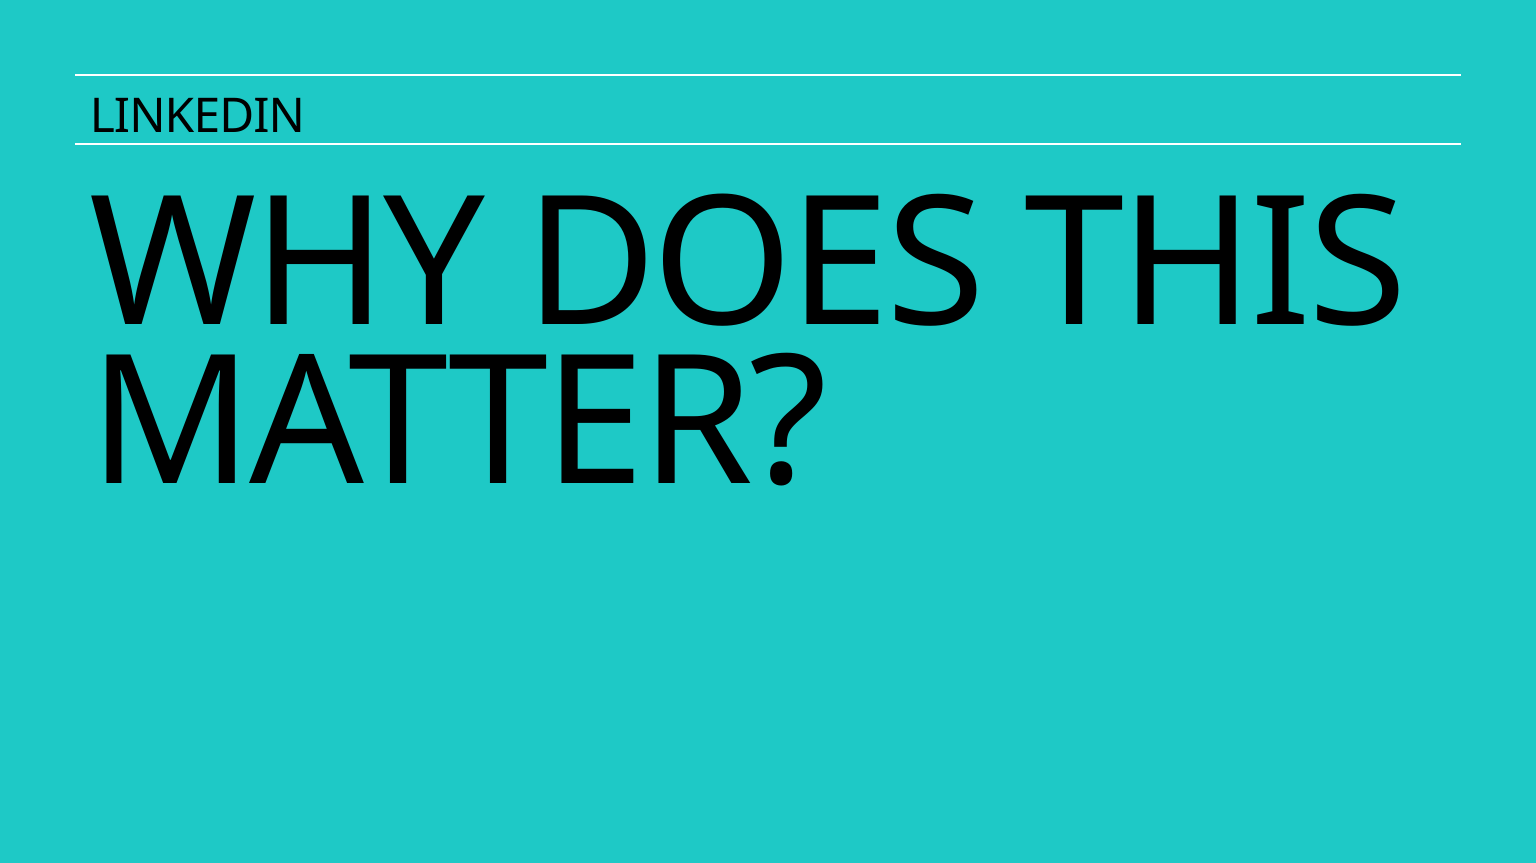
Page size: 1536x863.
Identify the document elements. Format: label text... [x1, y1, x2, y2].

list WHY DOES THIS MATTER? [75, 193, 1461, 529]
list LINKEDIN [75, 86, 1275, 138]
